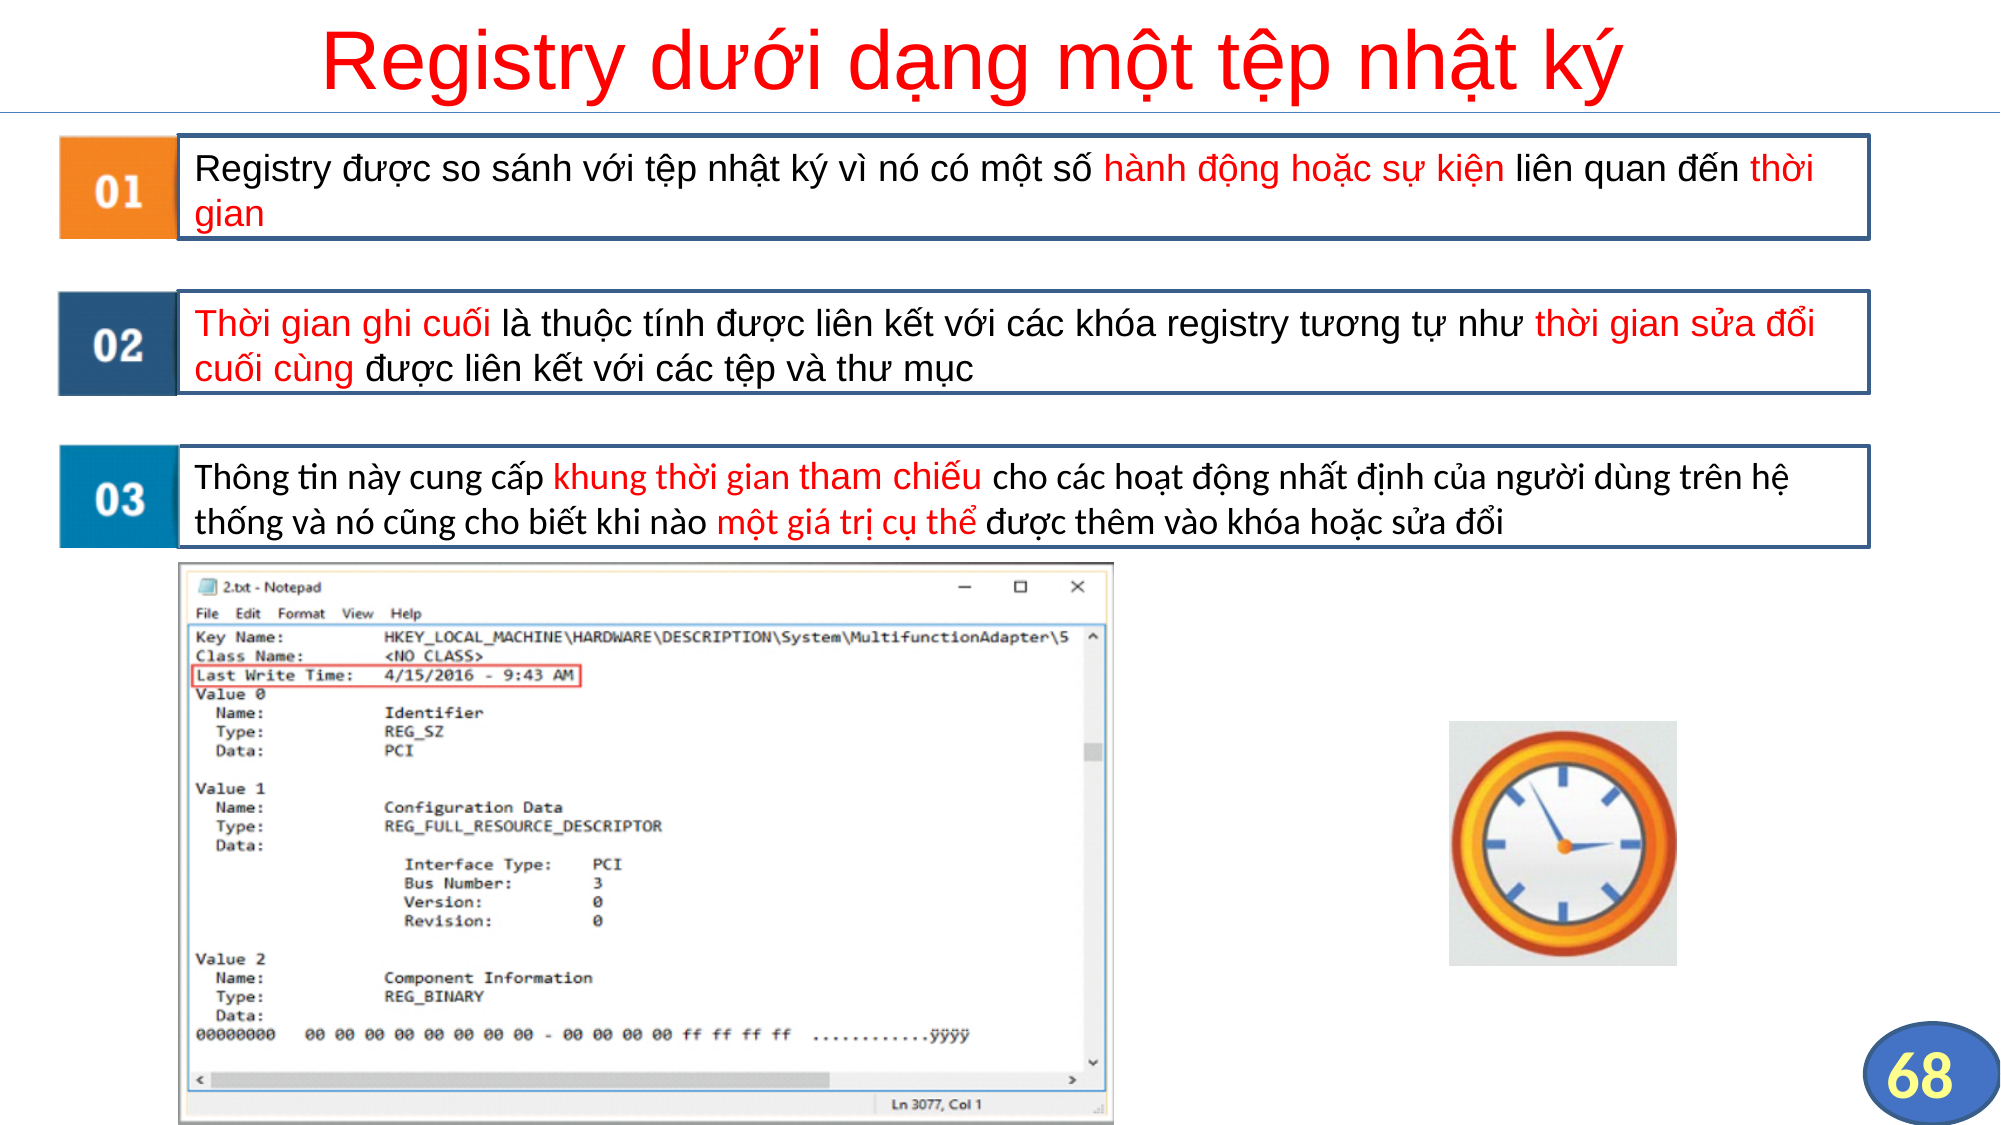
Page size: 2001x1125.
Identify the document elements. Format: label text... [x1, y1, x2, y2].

picture [59, 444, 180, 548]
text_box Thông tin này cung cấp khung thời gian tham chiếu cho các hoạt động nhất định của người dùng trên hệ thống và nó cũng cho biết khi nào một giá trị cụ thể được thêm vào khóa hoặc sửa đổi [179, 444, 1871, 550]
picture [178, 562, 1114, 1125]
text_box Registry dưới dạng một tệp nhật ký [305, 0, 1694, 114]
text_box Registry được so sánh với tệp nhật ký vì nó có một số hành động hoặc sự kiện liên quan đến thời gian [179, 136, 1870, 242]
text_box Thời gian ghi cuối là thuộc tính được liên kết với các khóa registry tương tự như thời gian sửa đổi cuối cùng được liên kết với các tệp và thư mục [179, 291, 1870, 397]
picture [1449, 721, 1677, 966]
picture [59, 135, 177, 239]
slide_number 68 [1863, 1018, 1978, 1125]
picture [96, 482, 119, 517]
picture [57, 291, 177, 397]
picture [122, 482, 145, 517]
